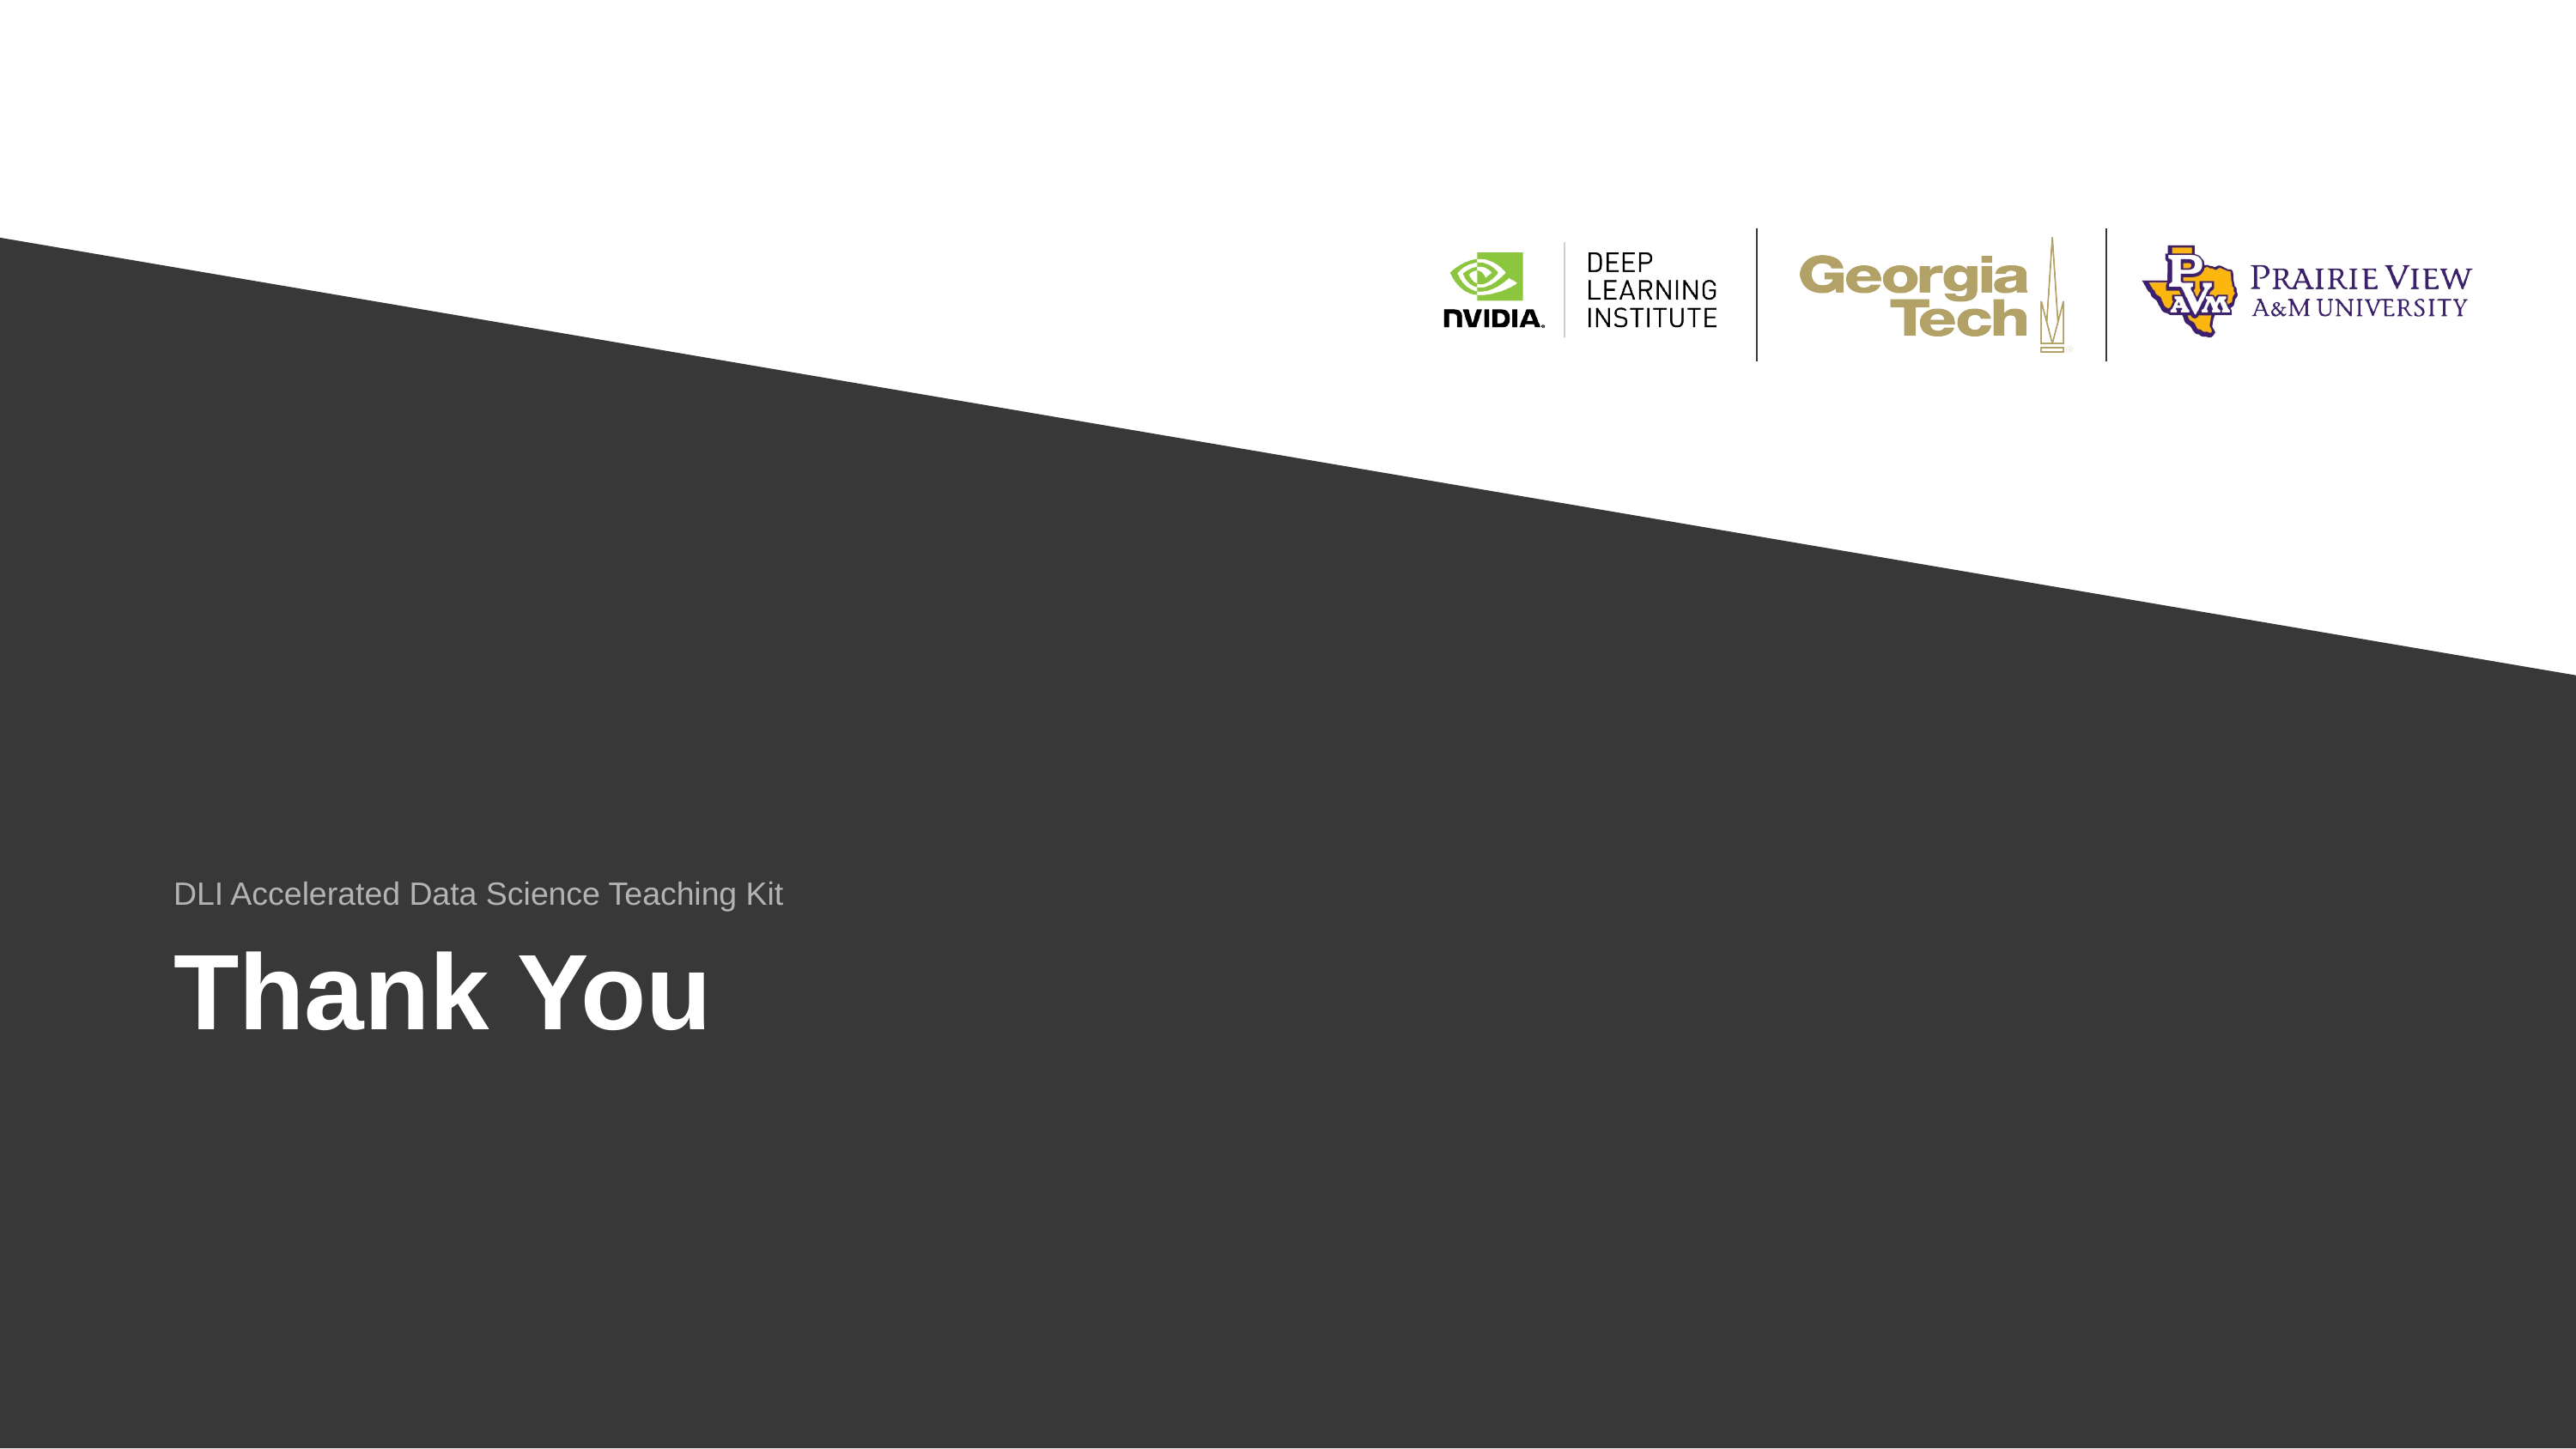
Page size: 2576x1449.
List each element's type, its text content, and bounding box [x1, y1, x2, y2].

list DLI Accelerated Data Science Teaching Kit [160, 870, 1212, 935]
picture [1800, 237, 2073, 353]
picture [2116, 226, 2498, 356]
picture [1410, 218, 1750, 361]
list Thank You [160, 931, 1462, 1172]
